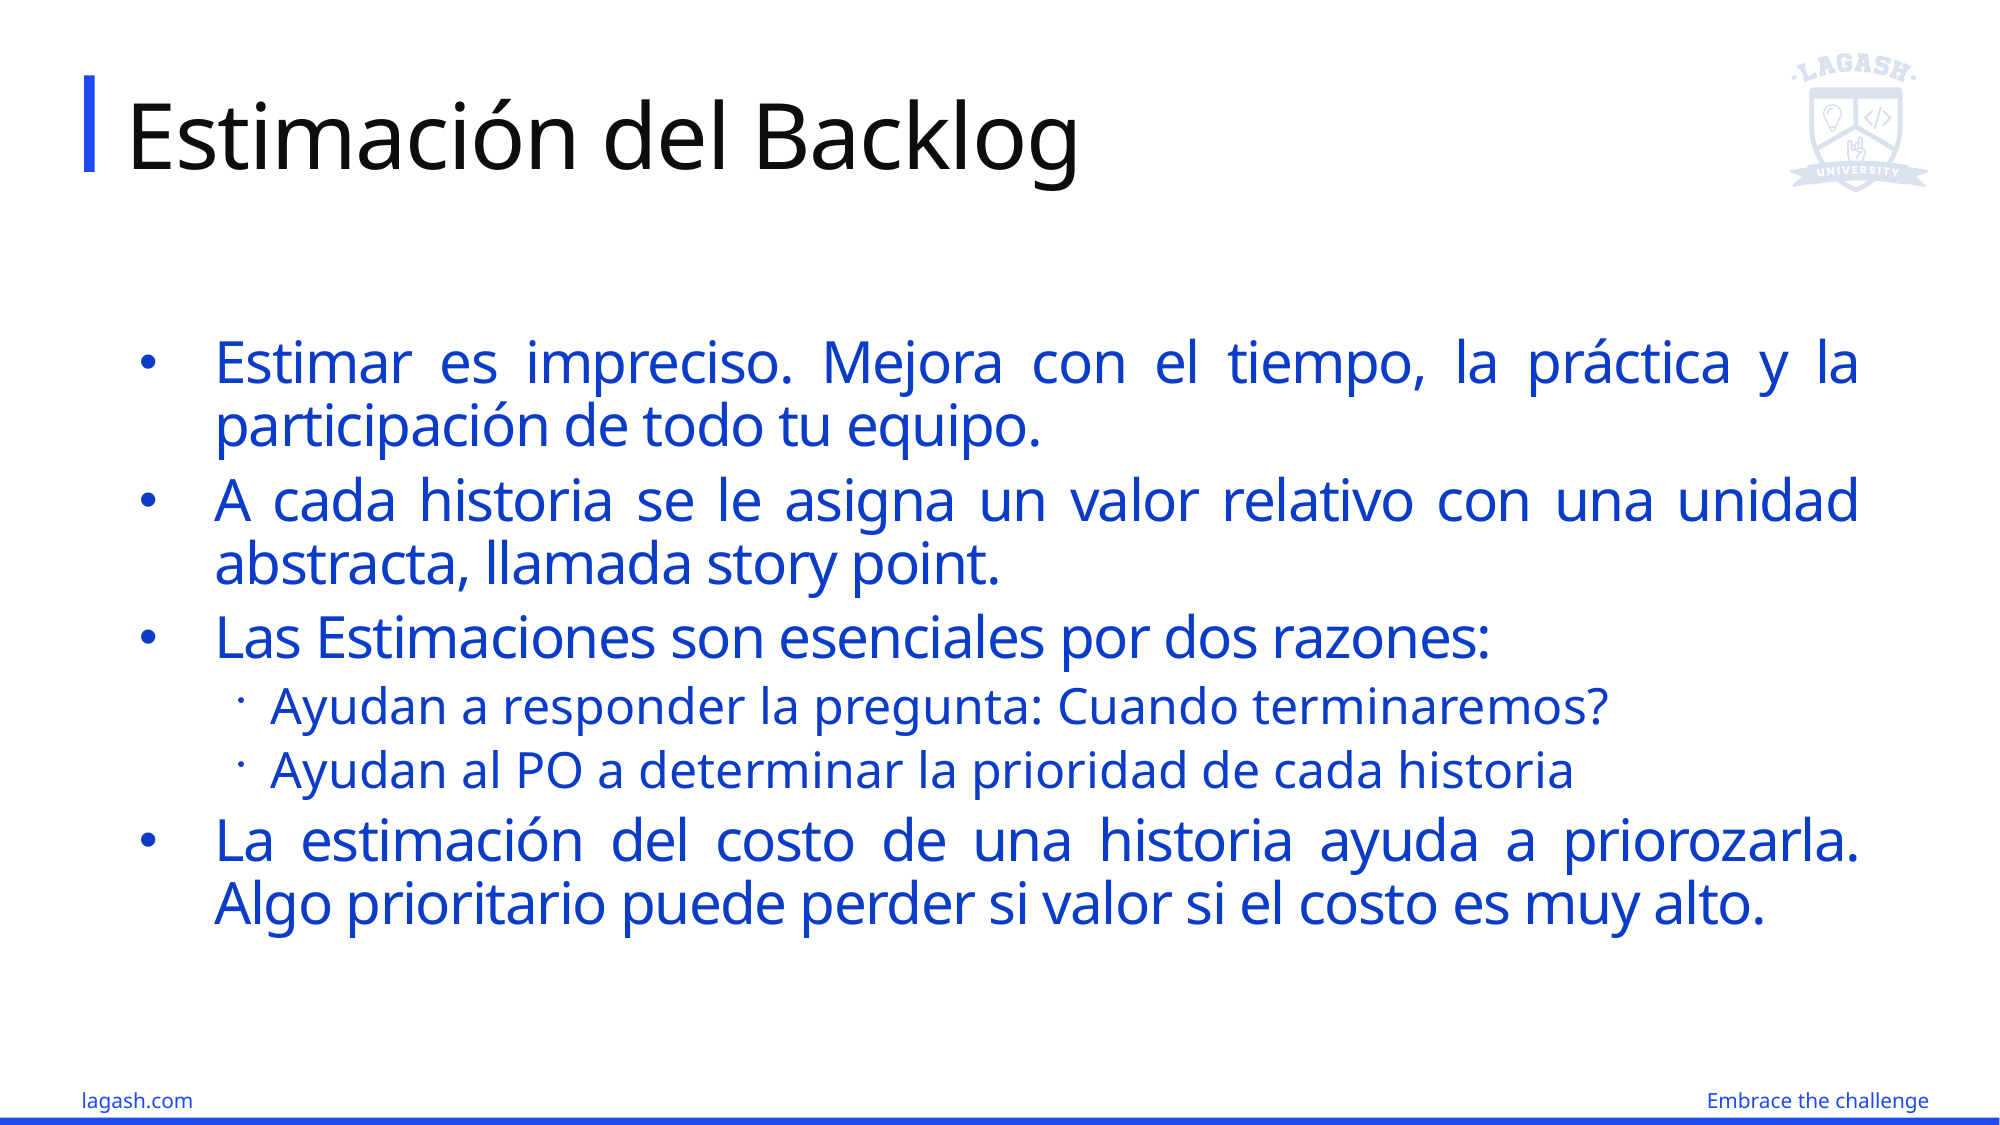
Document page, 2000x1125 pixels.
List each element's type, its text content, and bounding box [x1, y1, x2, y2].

list Estimar es impreciso. Mejora con el tiempo, la práctica y la participación de todo tu equipo. A cada historia se le asigna un valor relativo con una unidad abstracta, llamada story point. Las Estimaciones son esenciales por dos razones: Ayudan a responder la pregunta: Cuando terminaremos? Ayudan al PO a determinar la prioridad de cada historia La estimación del costo de una historia ayuda a priorozarla. Algo prioritario puede perder si valor si el costo es muy alto. [124, 216, 1875, 1054]
picture [1789, 52, 1929, 193]
list Estimación del Backlog [110, 75, 1925, 205]
